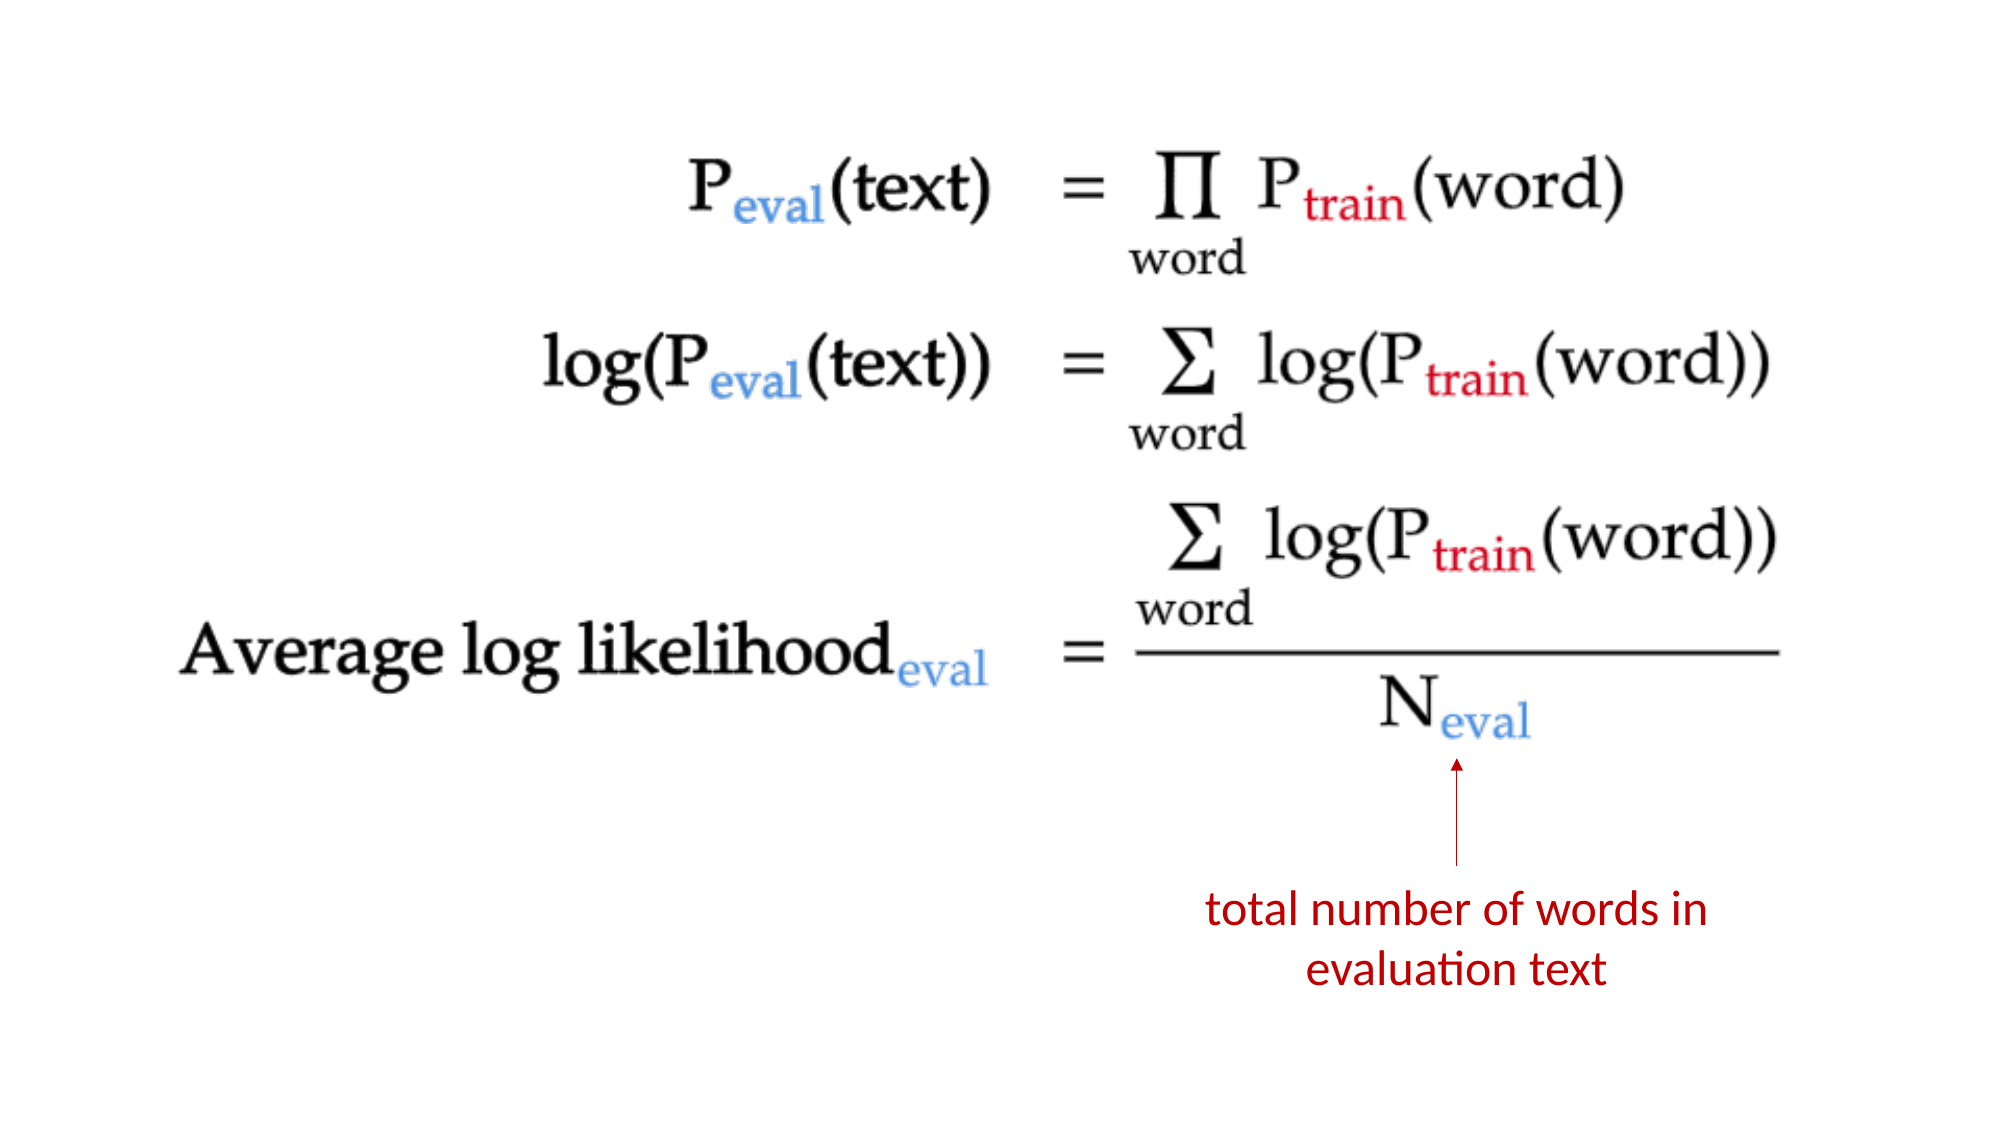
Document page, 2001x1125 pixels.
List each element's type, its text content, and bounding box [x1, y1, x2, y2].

text_box total number of words in evaluation text [1090, 868, 1823, 1003]
picture [143, 105, 1823, 765]
